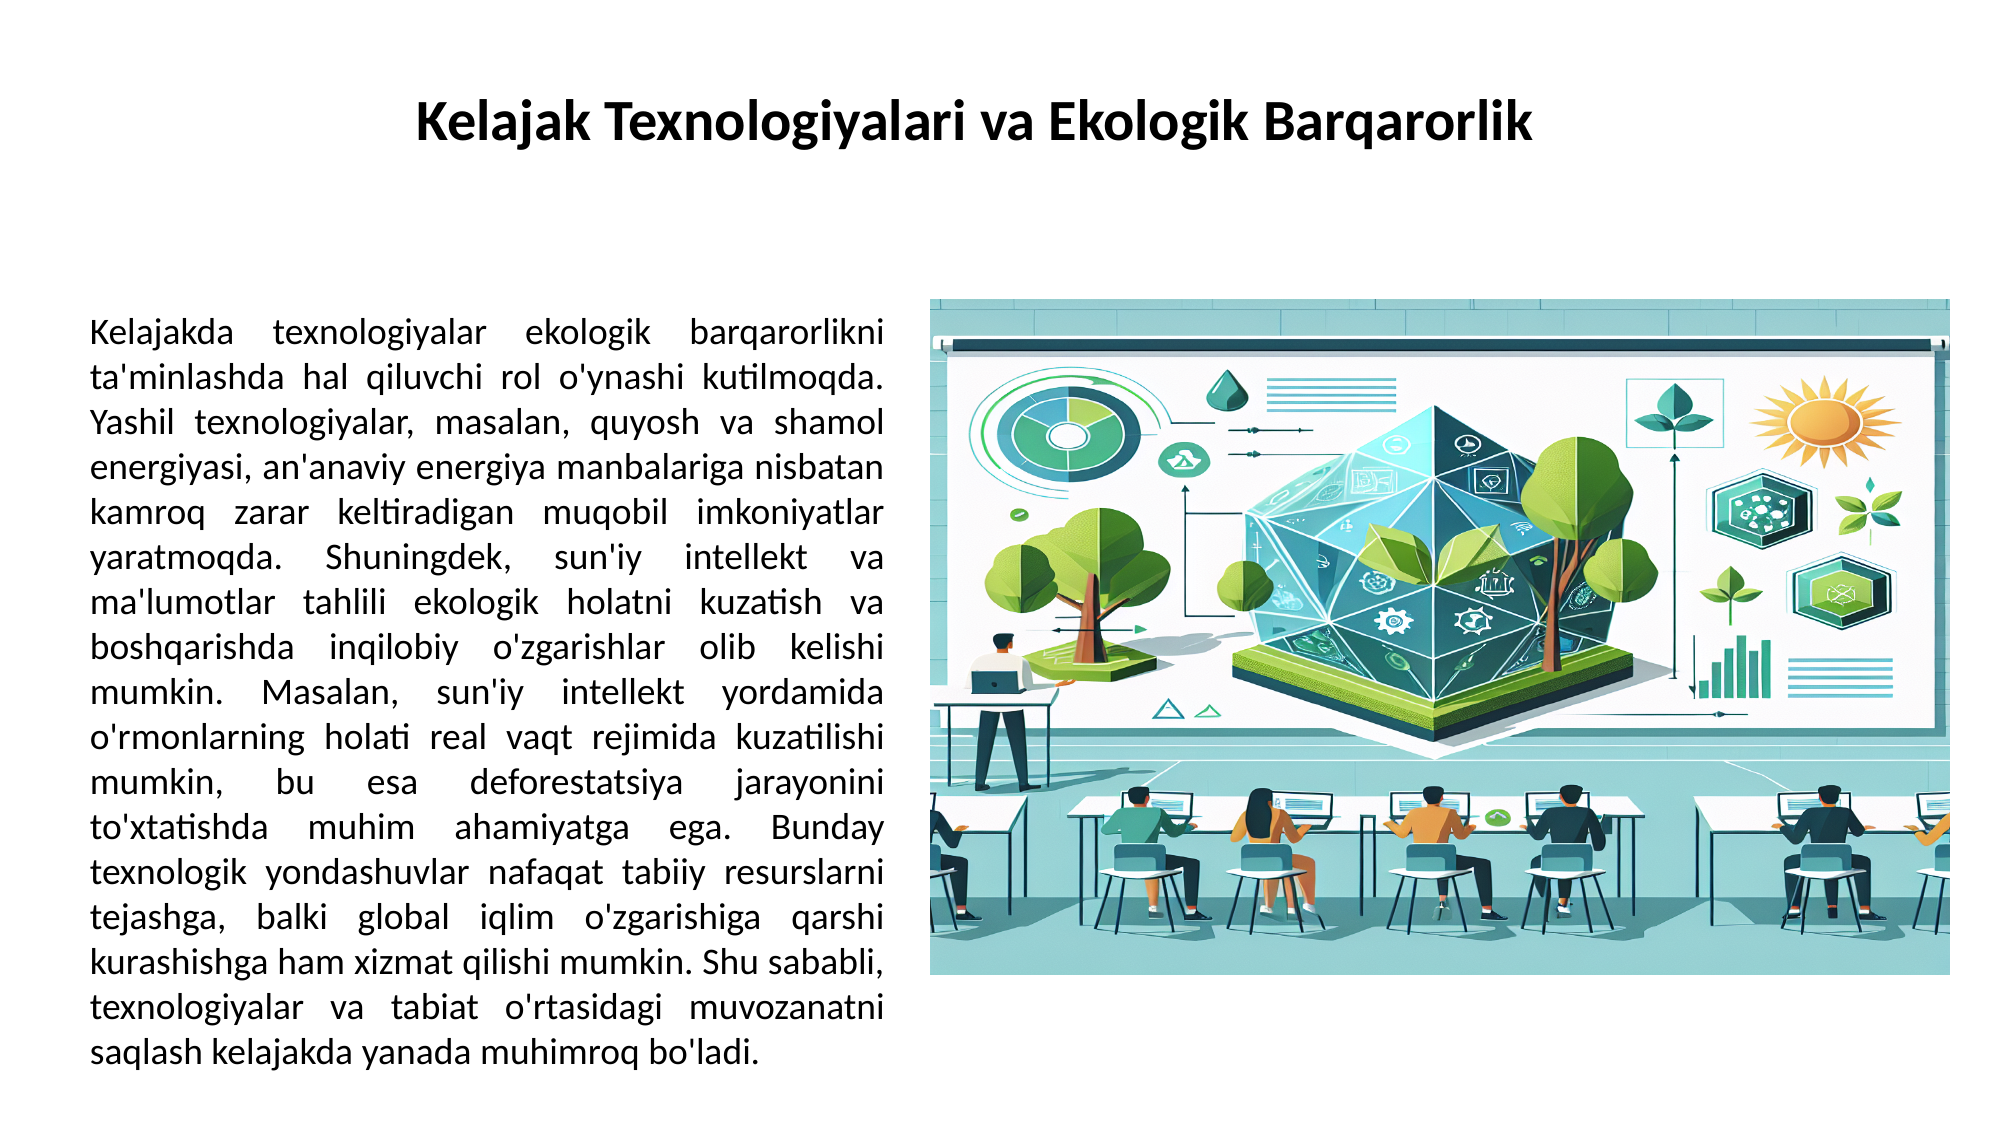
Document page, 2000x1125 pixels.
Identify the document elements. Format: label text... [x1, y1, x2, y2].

text_box Kelajak Texnologiyalari va Ekologik Barqarorlik [401, 75, 1549, 160]
text_box Kelajakda texnologiyalar ekologik barqarorlikni ta'minlashda hal qiluvchi rol o'ynashi kutilmoqda. Yashil texnologiyalar, masalan, quyosh va shamol energiyasi, an'anaviy energiya manbalariga nisbatan kamroq zarar keltiradigan muqobil imkoniyatlar yaratmoqda. Shuningdek, sun'iy intellekt va ma'lumotlar tahlili ekologik holatni kuzatish va boshqarishda inqilobiy o'zgarishlar olib kelishi mumkin. Masalan, sun'iy intellekt yordamida o'rmonlarning holati real vaqt rejimida kuzatilishi mumkin, bu esa deforestatsiya jarayonini to'xtatishda muhim ahamiyatga ega. Bunday texnologik yondashuvlar nafaqat tabiiy resurslarni tejashga, balki global iqlim o'zgarishiga qarshi kurashishga ham xizmat qilishi mumkin. Shu sababli, texnologiyalar va tabiat o'rtasidagi muvozanatni saqlash kelajakda yanada muhimroq bo'ladi. [74, 299, 900, 1080]
picture [929, 299, 1951, 976]
